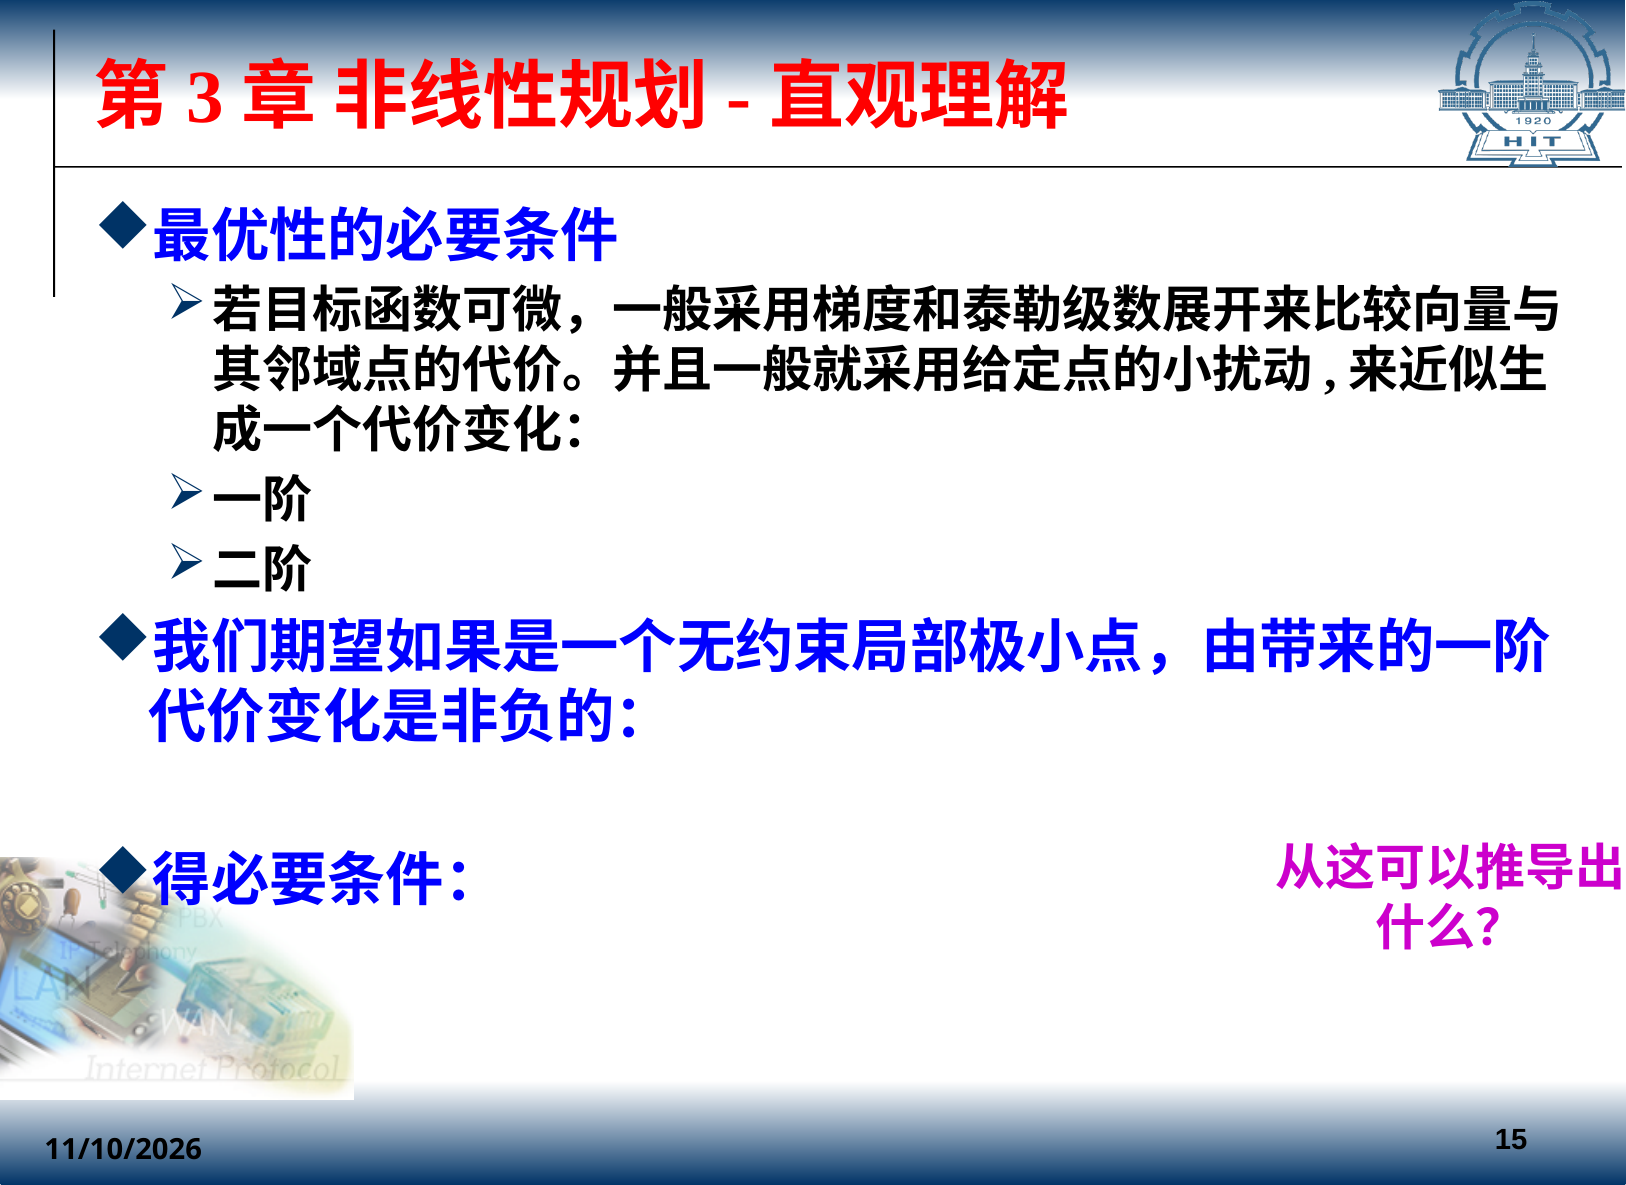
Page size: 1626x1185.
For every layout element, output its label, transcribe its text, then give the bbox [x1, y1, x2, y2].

picture [0, 857, 354, 1100]
picture [1438, 1, 1626, 167]
text_box 从这可以推导出什么？ [1237, 828, 1625, 963]
picture [290, 888, 305, 893]
title 第3章 非线性规划-直观理解 [78, 29, 1498, 155]
picture [308, 867, 315, 873]
